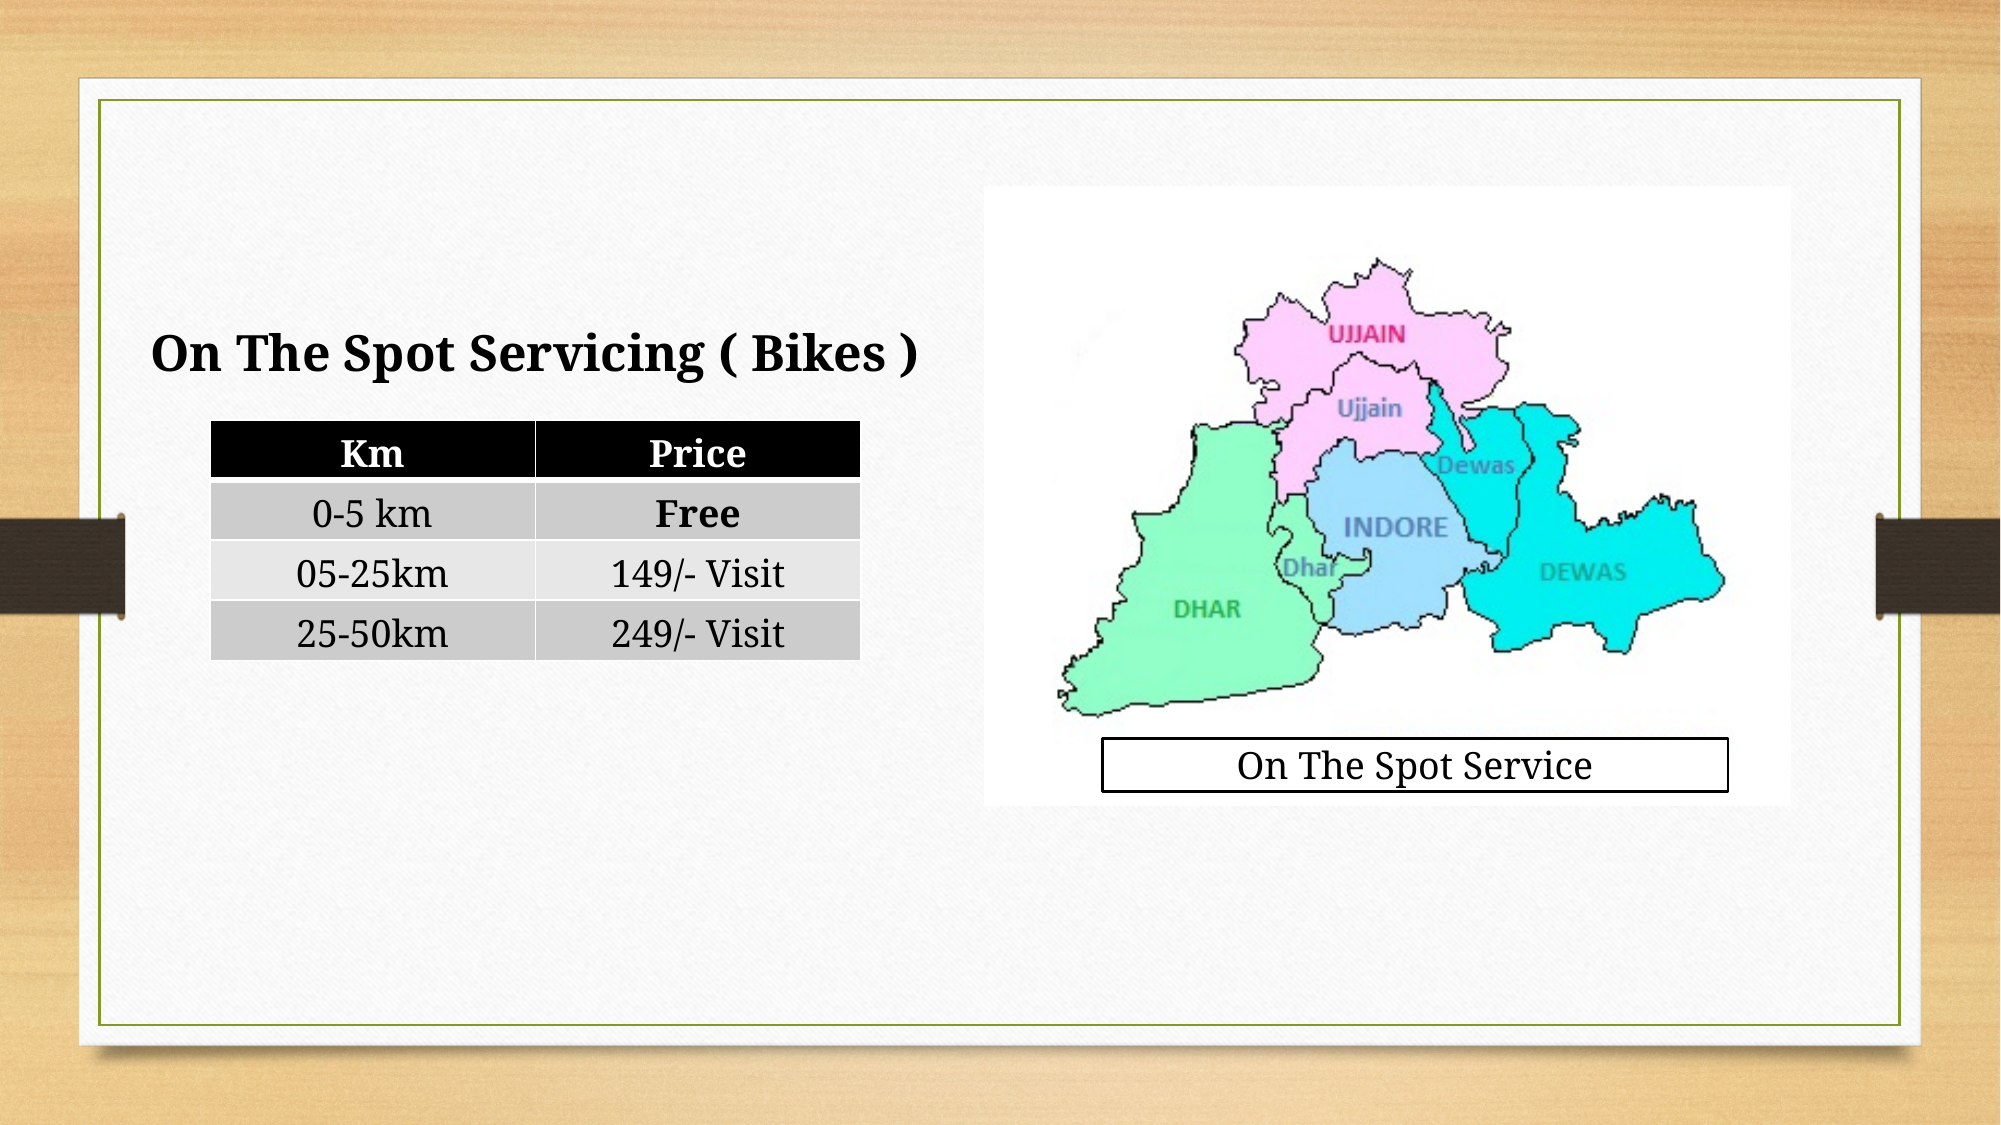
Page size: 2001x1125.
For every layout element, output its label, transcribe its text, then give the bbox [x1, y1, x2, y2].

table_cell 149/- Visit [536, 541, 860, 599]
table_cell 25-50km [211, 601, 535, 660]
table_cell 0-5 km [211, 483, 535, 539]
table_cell 249/- Visit [536, 601, 860, 660]
table_cell Free [536, 483, 860, 539]
picture [0, 0, 2001, 1125]
text_box On The Spot Servicing ( Bikes ) [136, 314, 935, 390]
table_header Price [536, 421, 860, 477]
table_header Km [211, 421, 535, 477]
table_cell 05-25km [211, 541, 535, 599]
